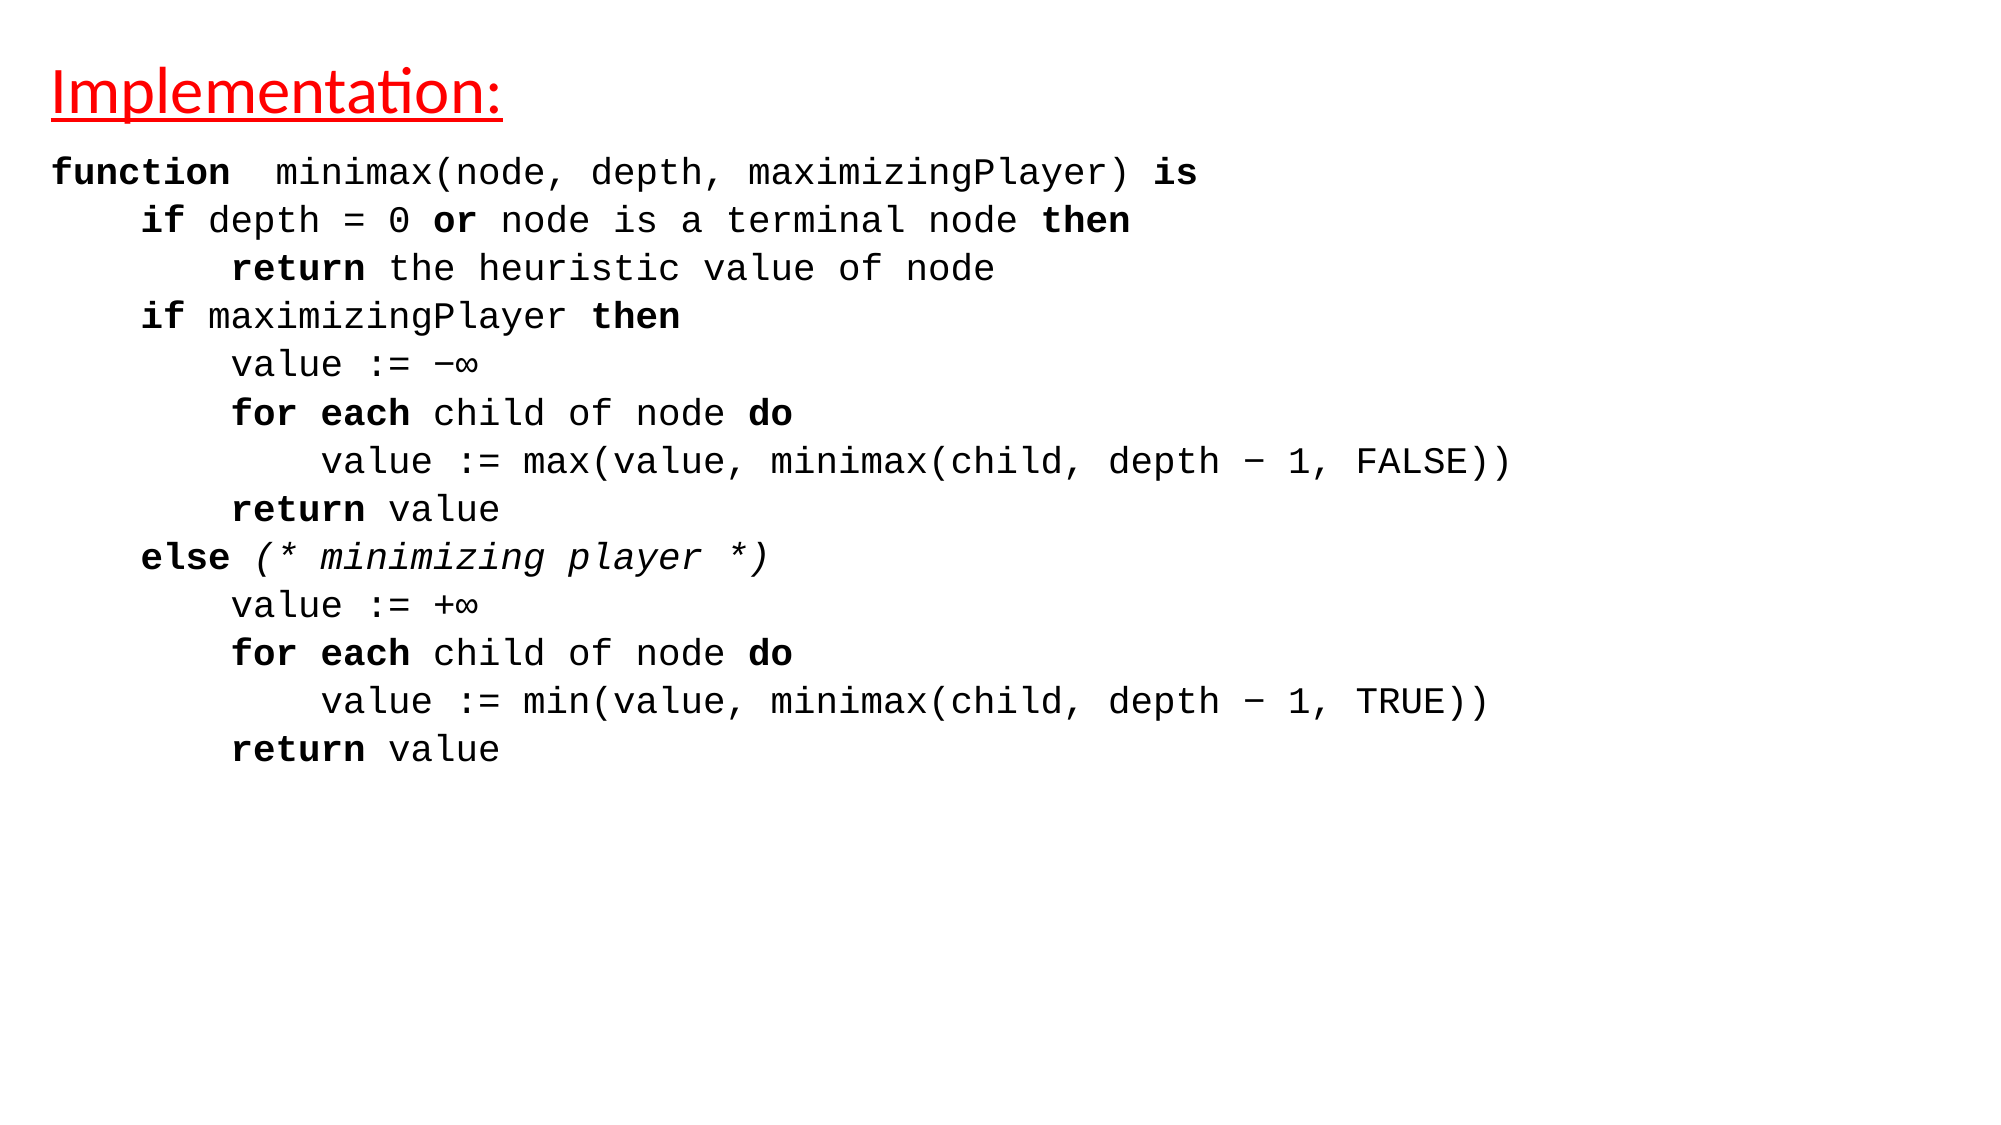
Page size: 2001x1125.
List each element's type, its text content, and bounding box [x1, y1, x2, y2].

text_box Implementation: function minimax(node, depth, maximizingPlayer) is if depth = 0 or node is a terminal node then return the heuristic value of node if maximizingPlayer then value := −∞ for each child of node do value := max(value, minimax(child, depth − 1, FALSE)) return value else (* minimizing player *) value := +∞ for each child of node do value := min(value, minimax(child, depth − 1, TRUE)) return value [35, 34, 1826, 777]
